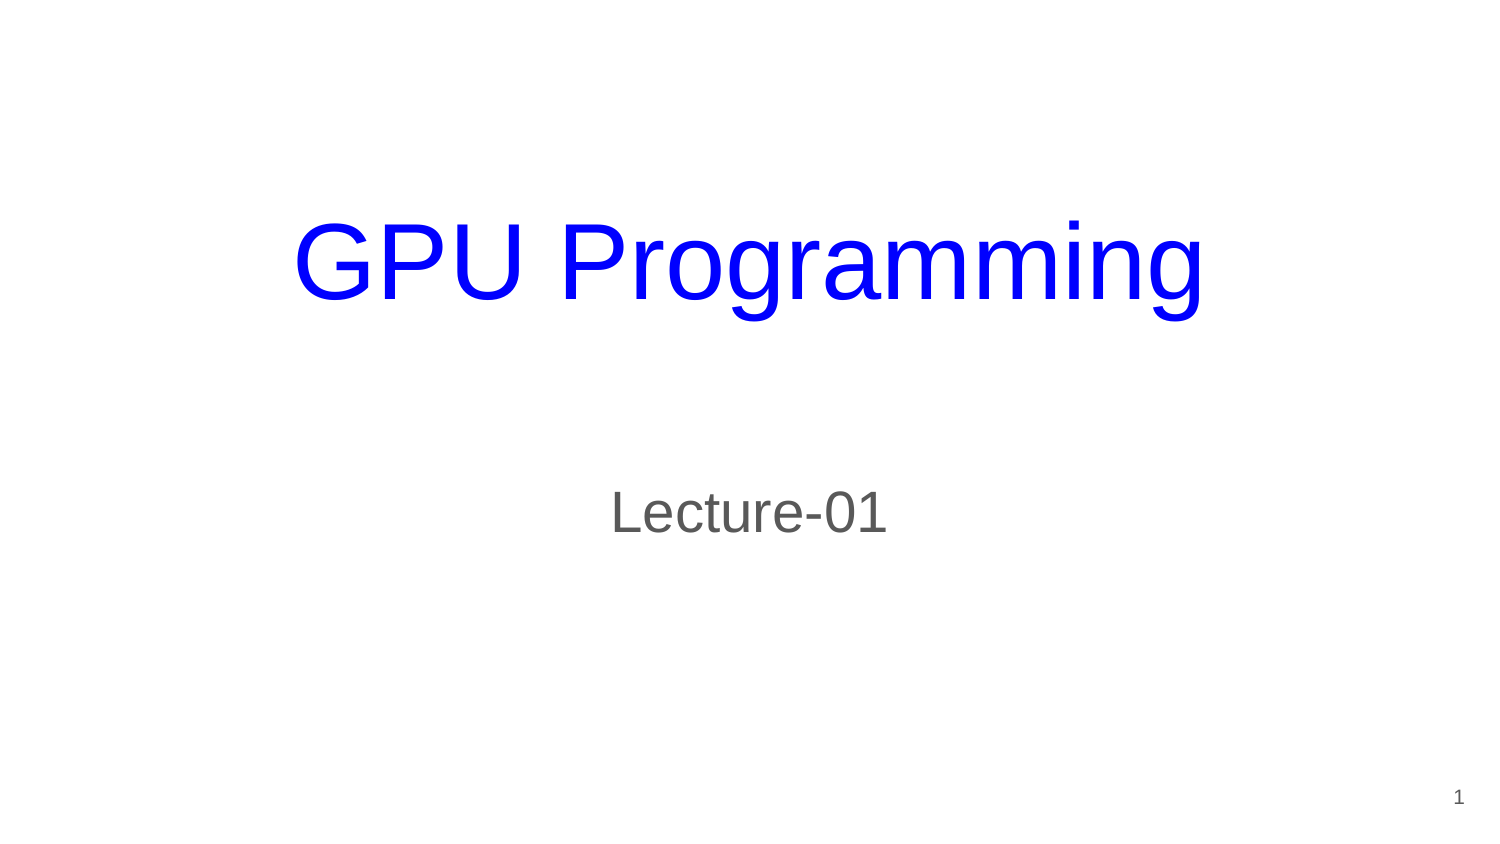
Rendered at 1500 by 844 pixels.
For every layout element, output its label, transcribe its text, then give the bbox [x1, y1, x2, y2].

subtitle Lecture-01 [51, 464, 1449, 595]
slide_number ‹#› [1389, 764, 1480, 830]
title GPU Programming [51, 122, 1449, 459]
